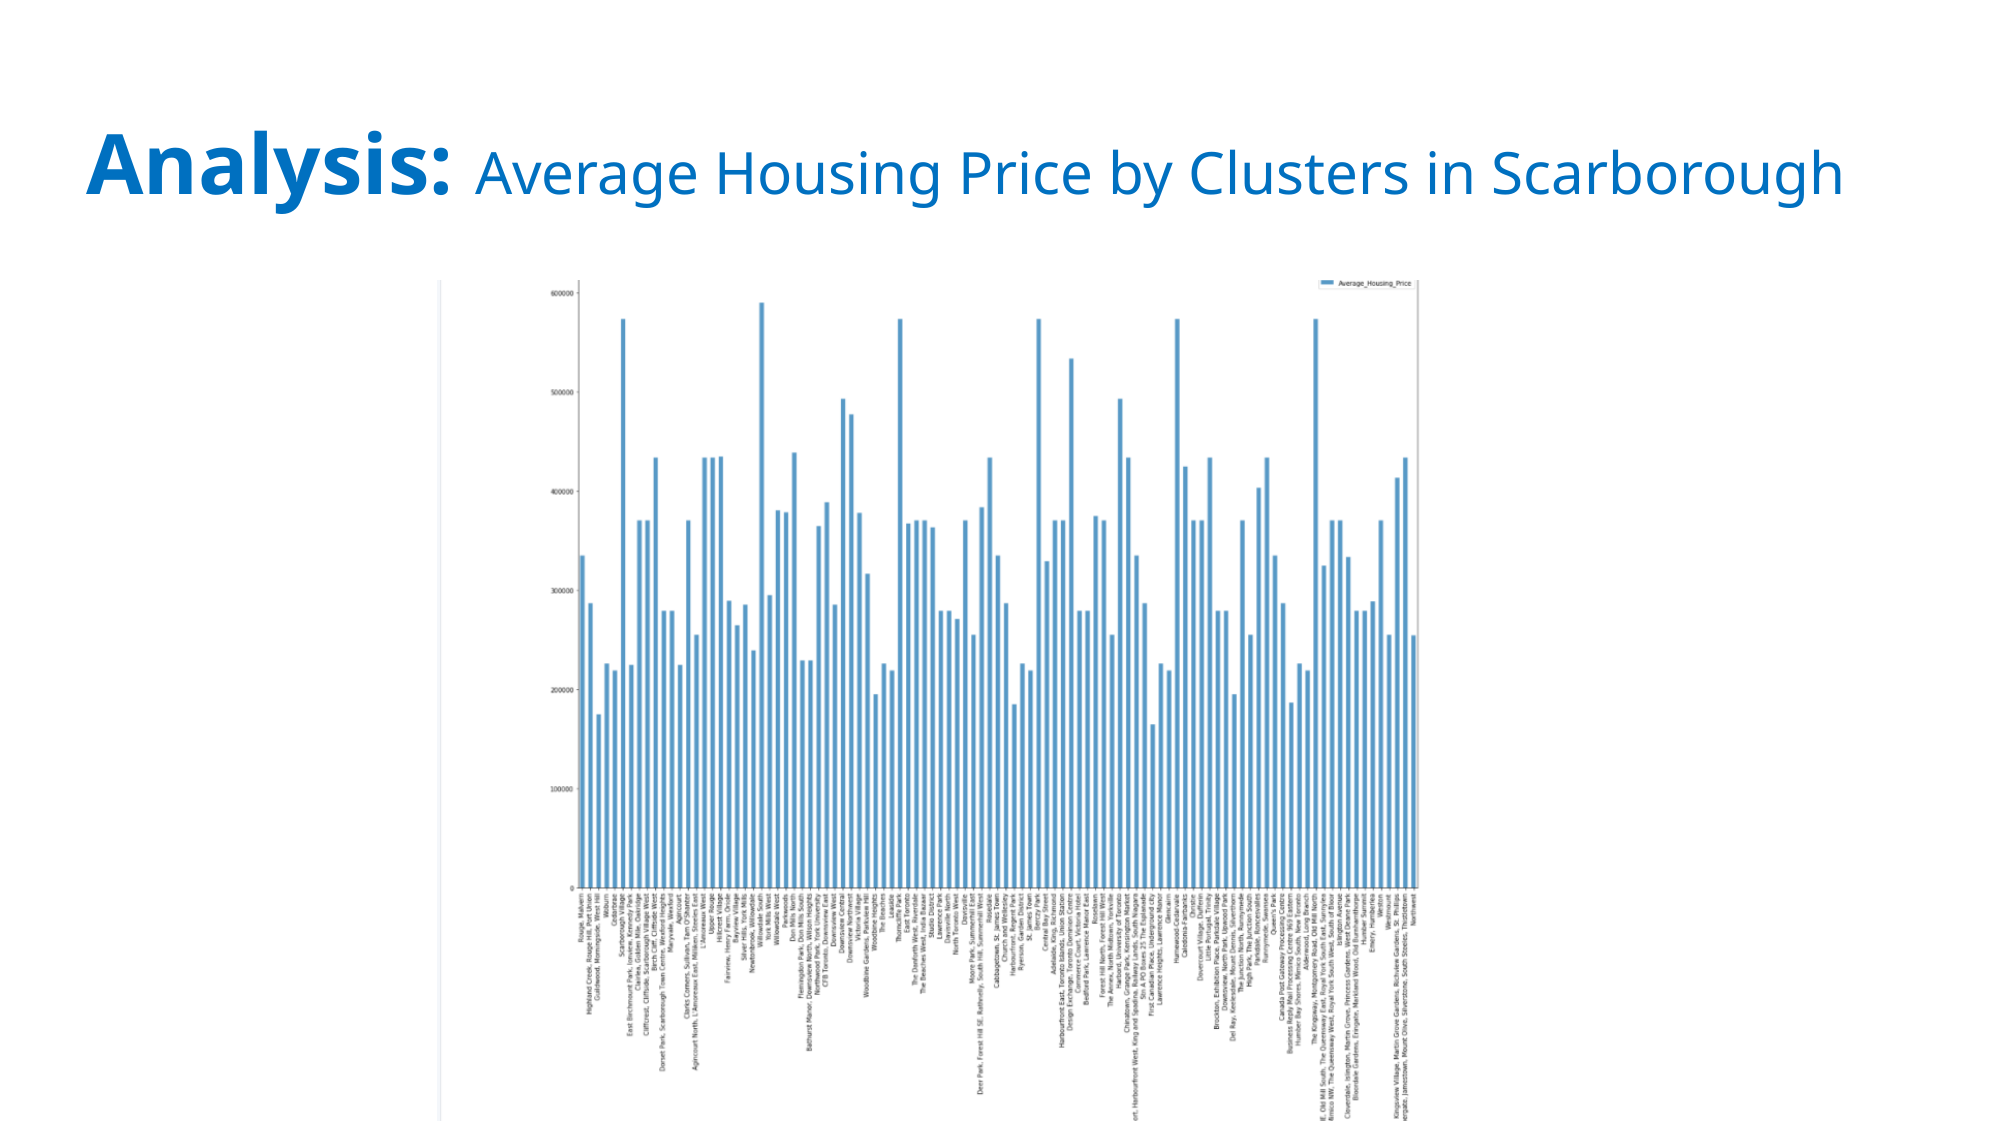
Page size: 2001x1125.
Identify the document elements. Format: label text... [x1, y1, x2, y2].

text_box Analysis: Average Housing Price by Clusters in Scarborough [71, 104, 1861, 219]
picture [437, 280, 1495, 1121]
